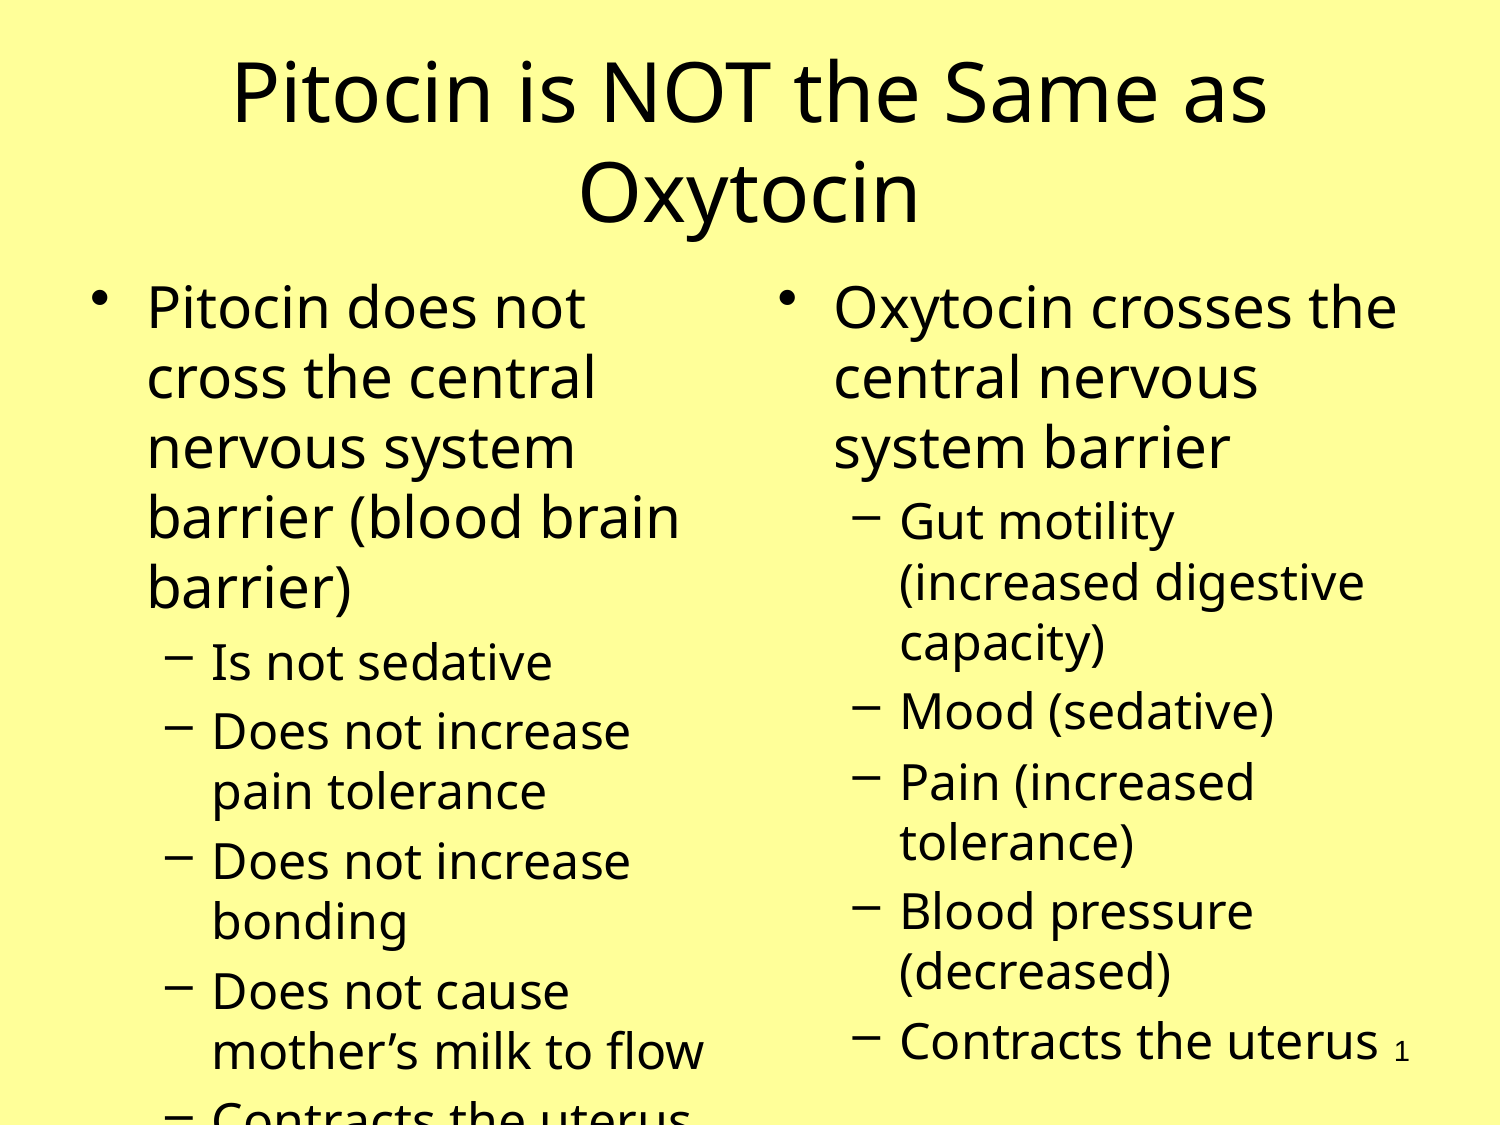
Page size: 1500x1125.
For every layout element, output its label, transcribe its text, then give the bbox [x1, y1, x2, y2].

list Oxytocin crosses the central nervous system barrier Gut motility (increased digestive capacity) Mood (sedative) Pain (increased tolerance) Blood pressure (decreased) Contracts the uterus [762, 262, 1425, 1005]
title Pitocin is NOT the Same as Oxytocin [75, 45, 1425, 233]
list Pitocin does not cross the central nervous system barrier (blood brain barrier) Is not sedative Does not increase pain tolerance Does not increase bonding Does not cause mother’s milk to flow Contracts the uterus [75, 262, 738, 1005]
slide_number 153 [1074, 1024, 1426, 1103]
